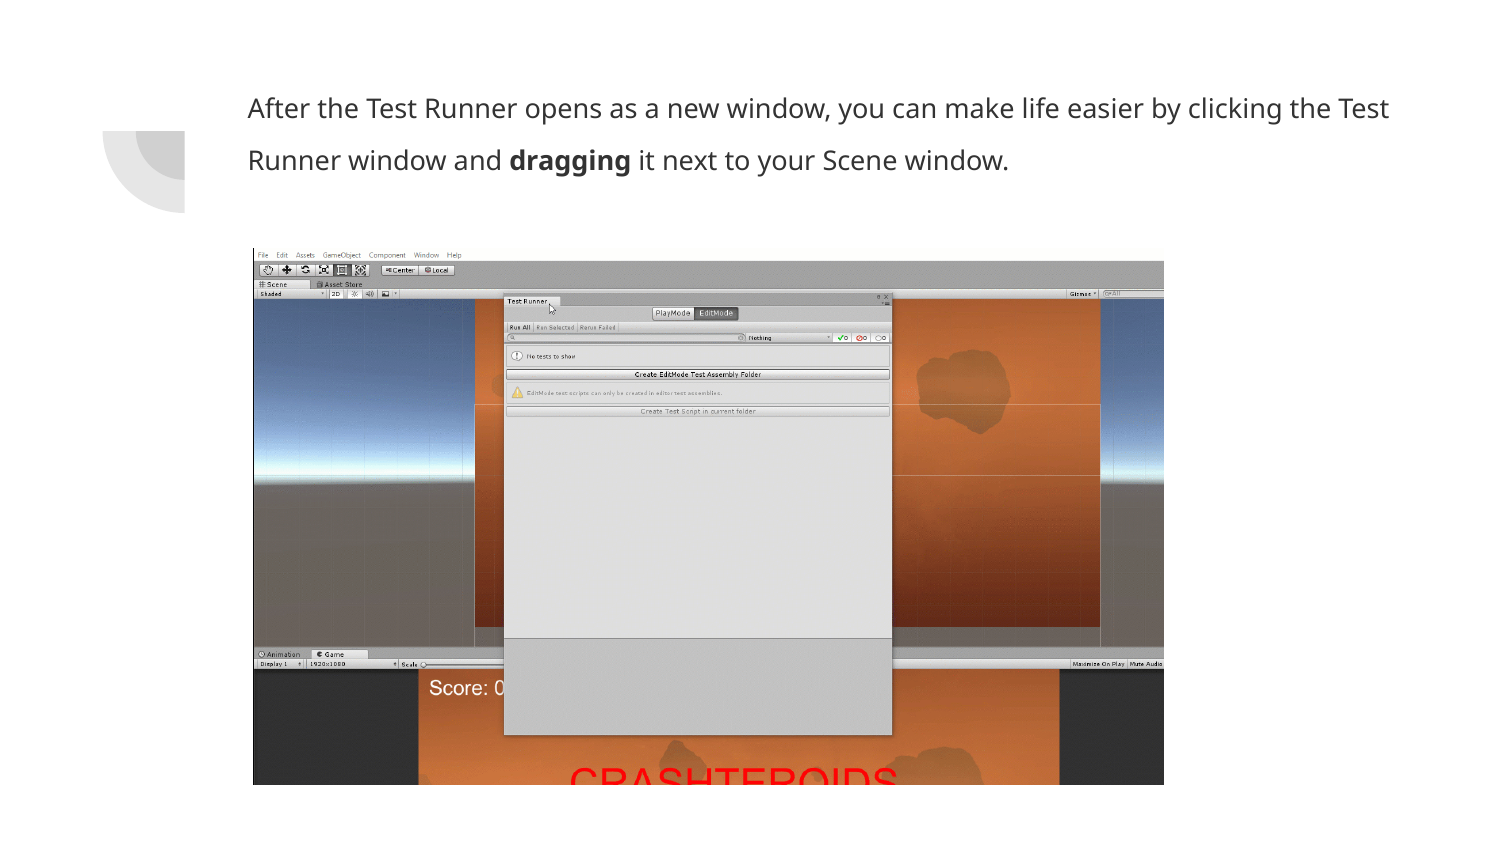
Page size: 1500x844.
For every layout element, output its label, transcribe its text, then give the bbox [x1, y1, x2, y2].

picture [252, 248, 1164, 785]
text_box After the Test Runner opens as a new window, you can make life easier by clicking the Test Runner window and dragging it next to your Scene window. [232, 57, 1434, 259]
